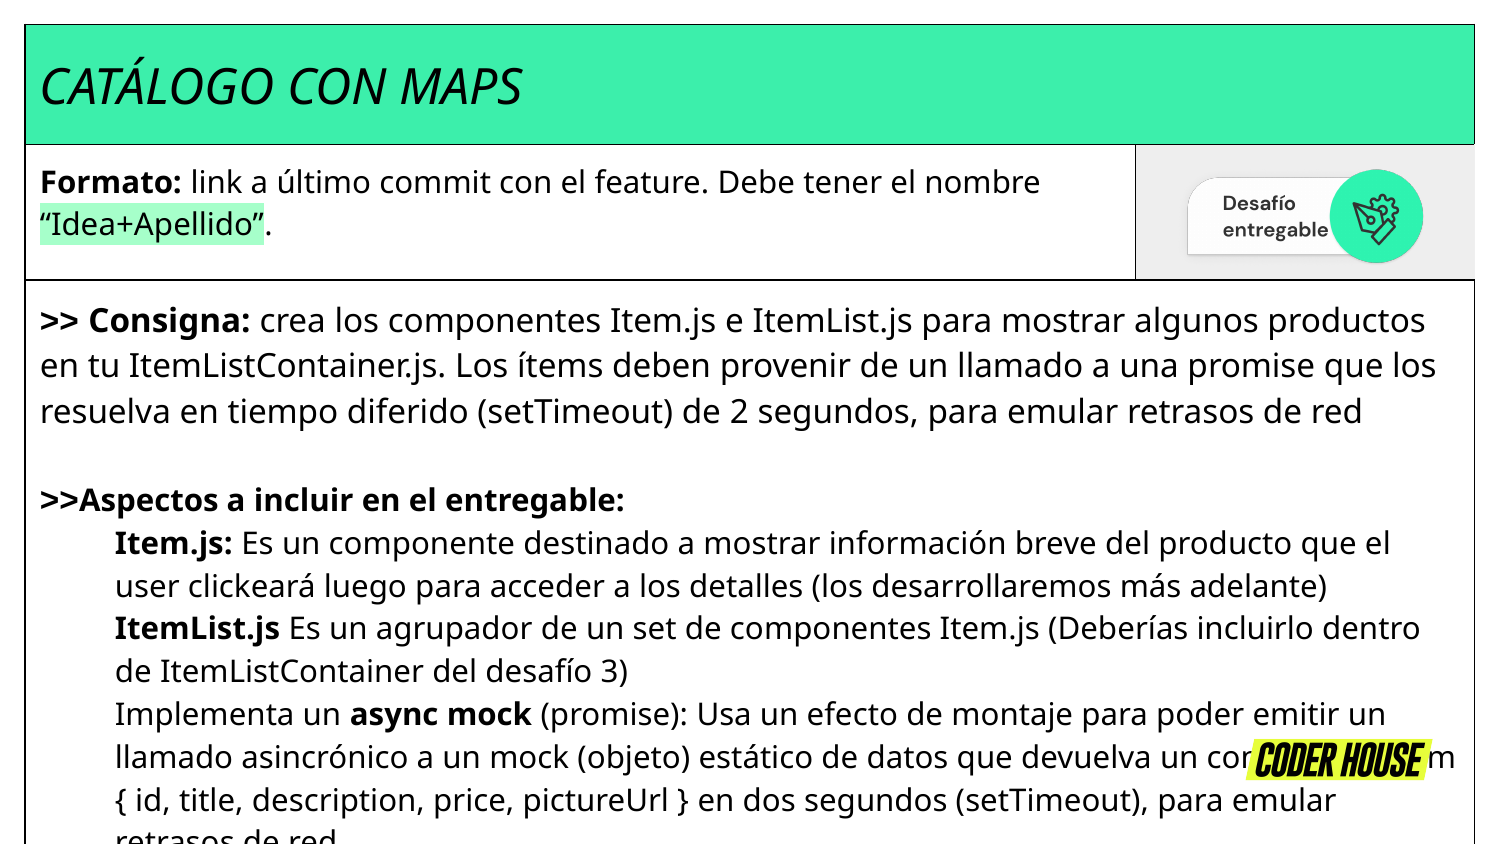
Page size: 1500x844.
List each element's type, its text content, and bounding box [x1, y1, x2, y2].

picture [1241, 731, 1437, 787]
table_header CATÁLOGO CON MAPS [26, 25, 1474, 144]
table_cell [1136, 145, 1474, 279]
table_cell Formato: link a último commit con el feature. Debe tener el nombre “Idea+Apellido”. [26, 145, 1135, 279]
table_cell >> Consigna: crea los componentes Item.js e ItemList.js para mostrar algunos productos en tu ItemListContainer.js. Los ítems deben provenir de un llamado a una promise que los resuelva en tiempo diferido (setTimeout) de 2 segundos, para emular retrasos de red >>Aspectos a incluir en el entregable: Item.js: Es un componente destinado a mostrar información breve del producto que el user clickeará luego para acceder a los detalles (los desarrollaremos más adelante) ItemList.js Es un agrupador de un set de componentes Item.js (Deberías incluirlo dentro de ItemListContainer del desafío 3) Implementa un async mock (promise): Usa un efecto de montaje para poder emitir un llamado asincrónico a un mock (objeto) estático de datos que devuelva un conjunto de item { id, title, description, price, pictureUrl } en dos segundos (setTimeout), para emular retrasos de red. [26, 281, 1474, 844]
picture [1175, 163, 1444, 269]
